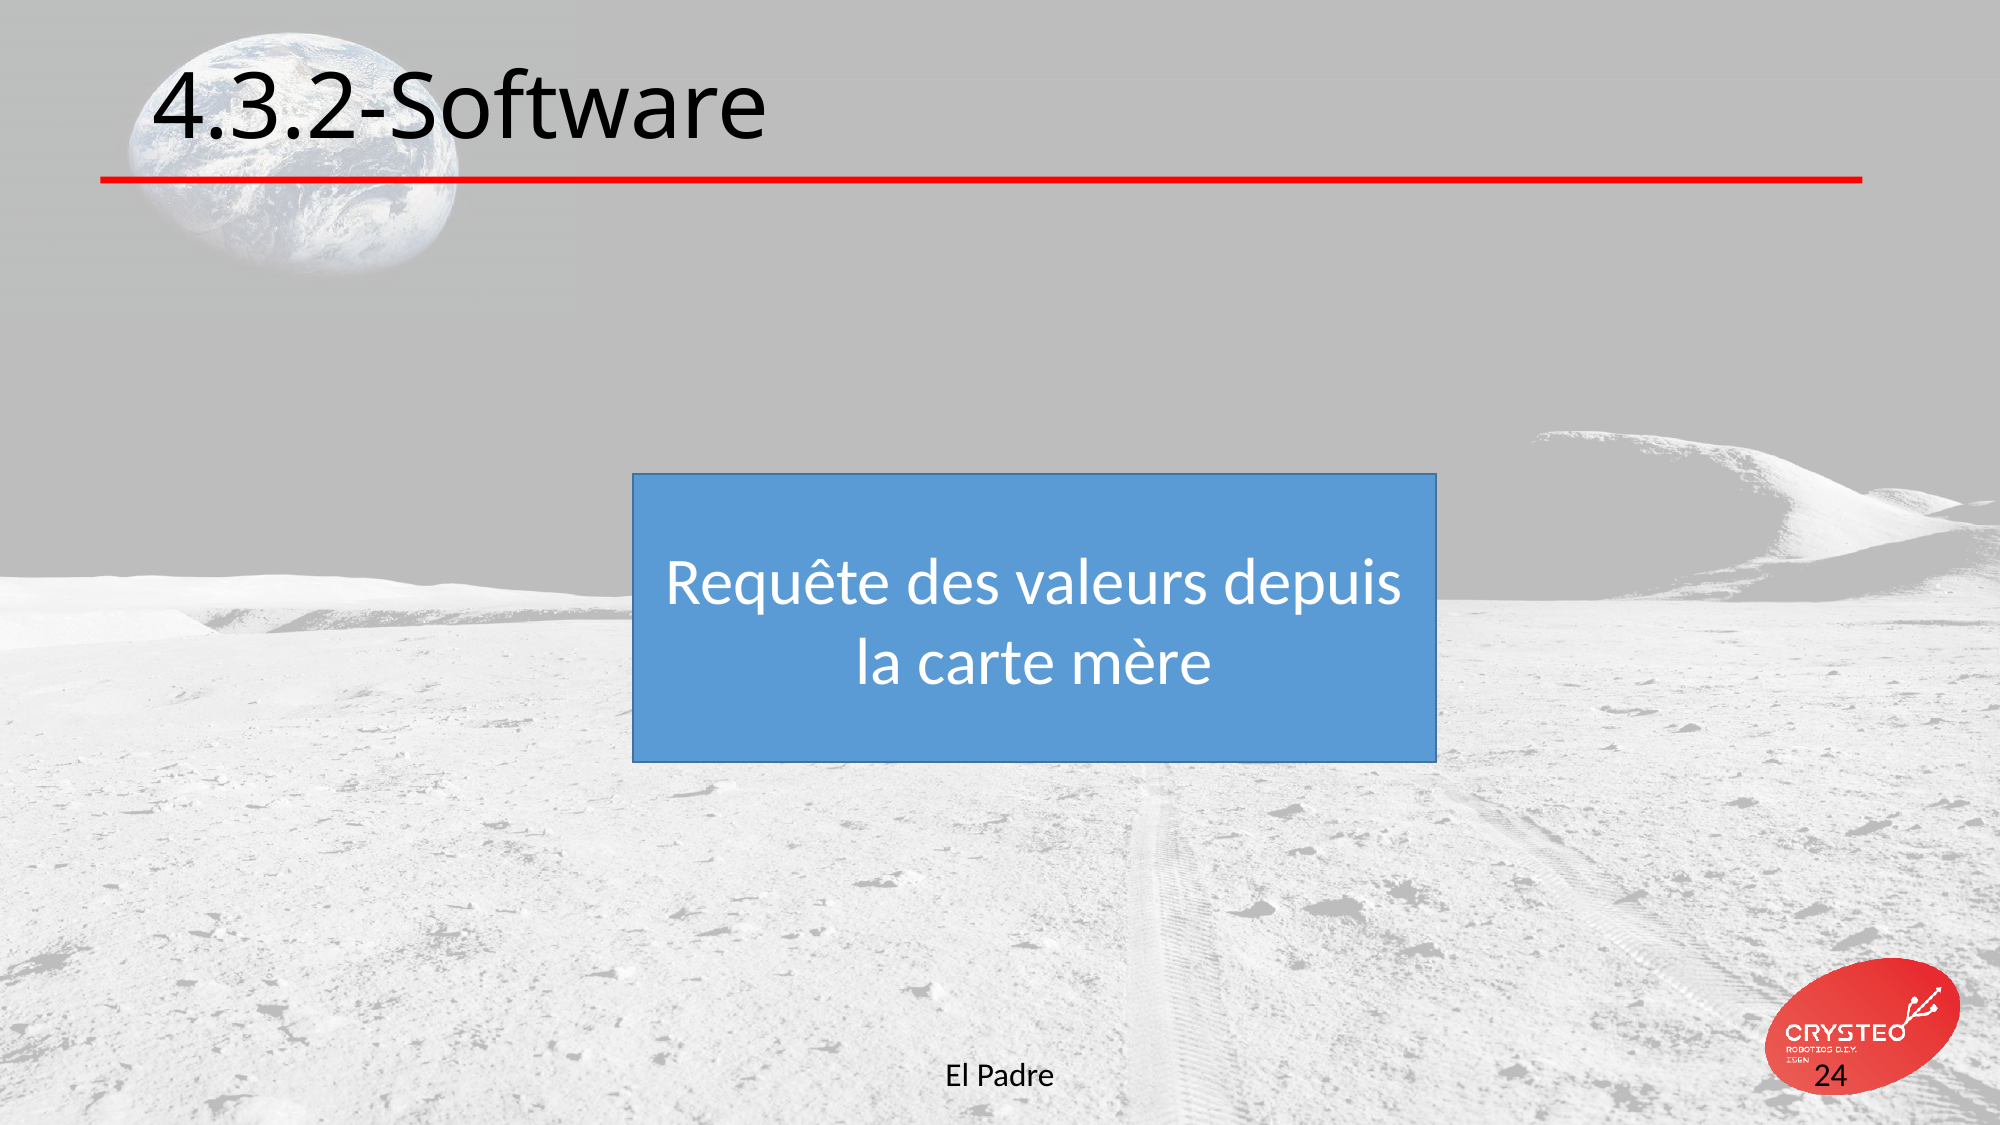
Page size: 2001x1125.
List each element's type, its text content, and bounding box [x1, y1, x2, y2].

slide_number 24 [1412, 1042, 1863, 1103]
picture [1765, 958, 1960, 1095]
text_box Requête des valeurs depuis la carte mère [632, 473, 1437, 763]
footer El Padre [662, 1042, 1338, 1103]
text_box 4.3.2-Software [137, 0, 1863, 179]
text_box 4.3.2-Software [137, 181, 1863, 218]
